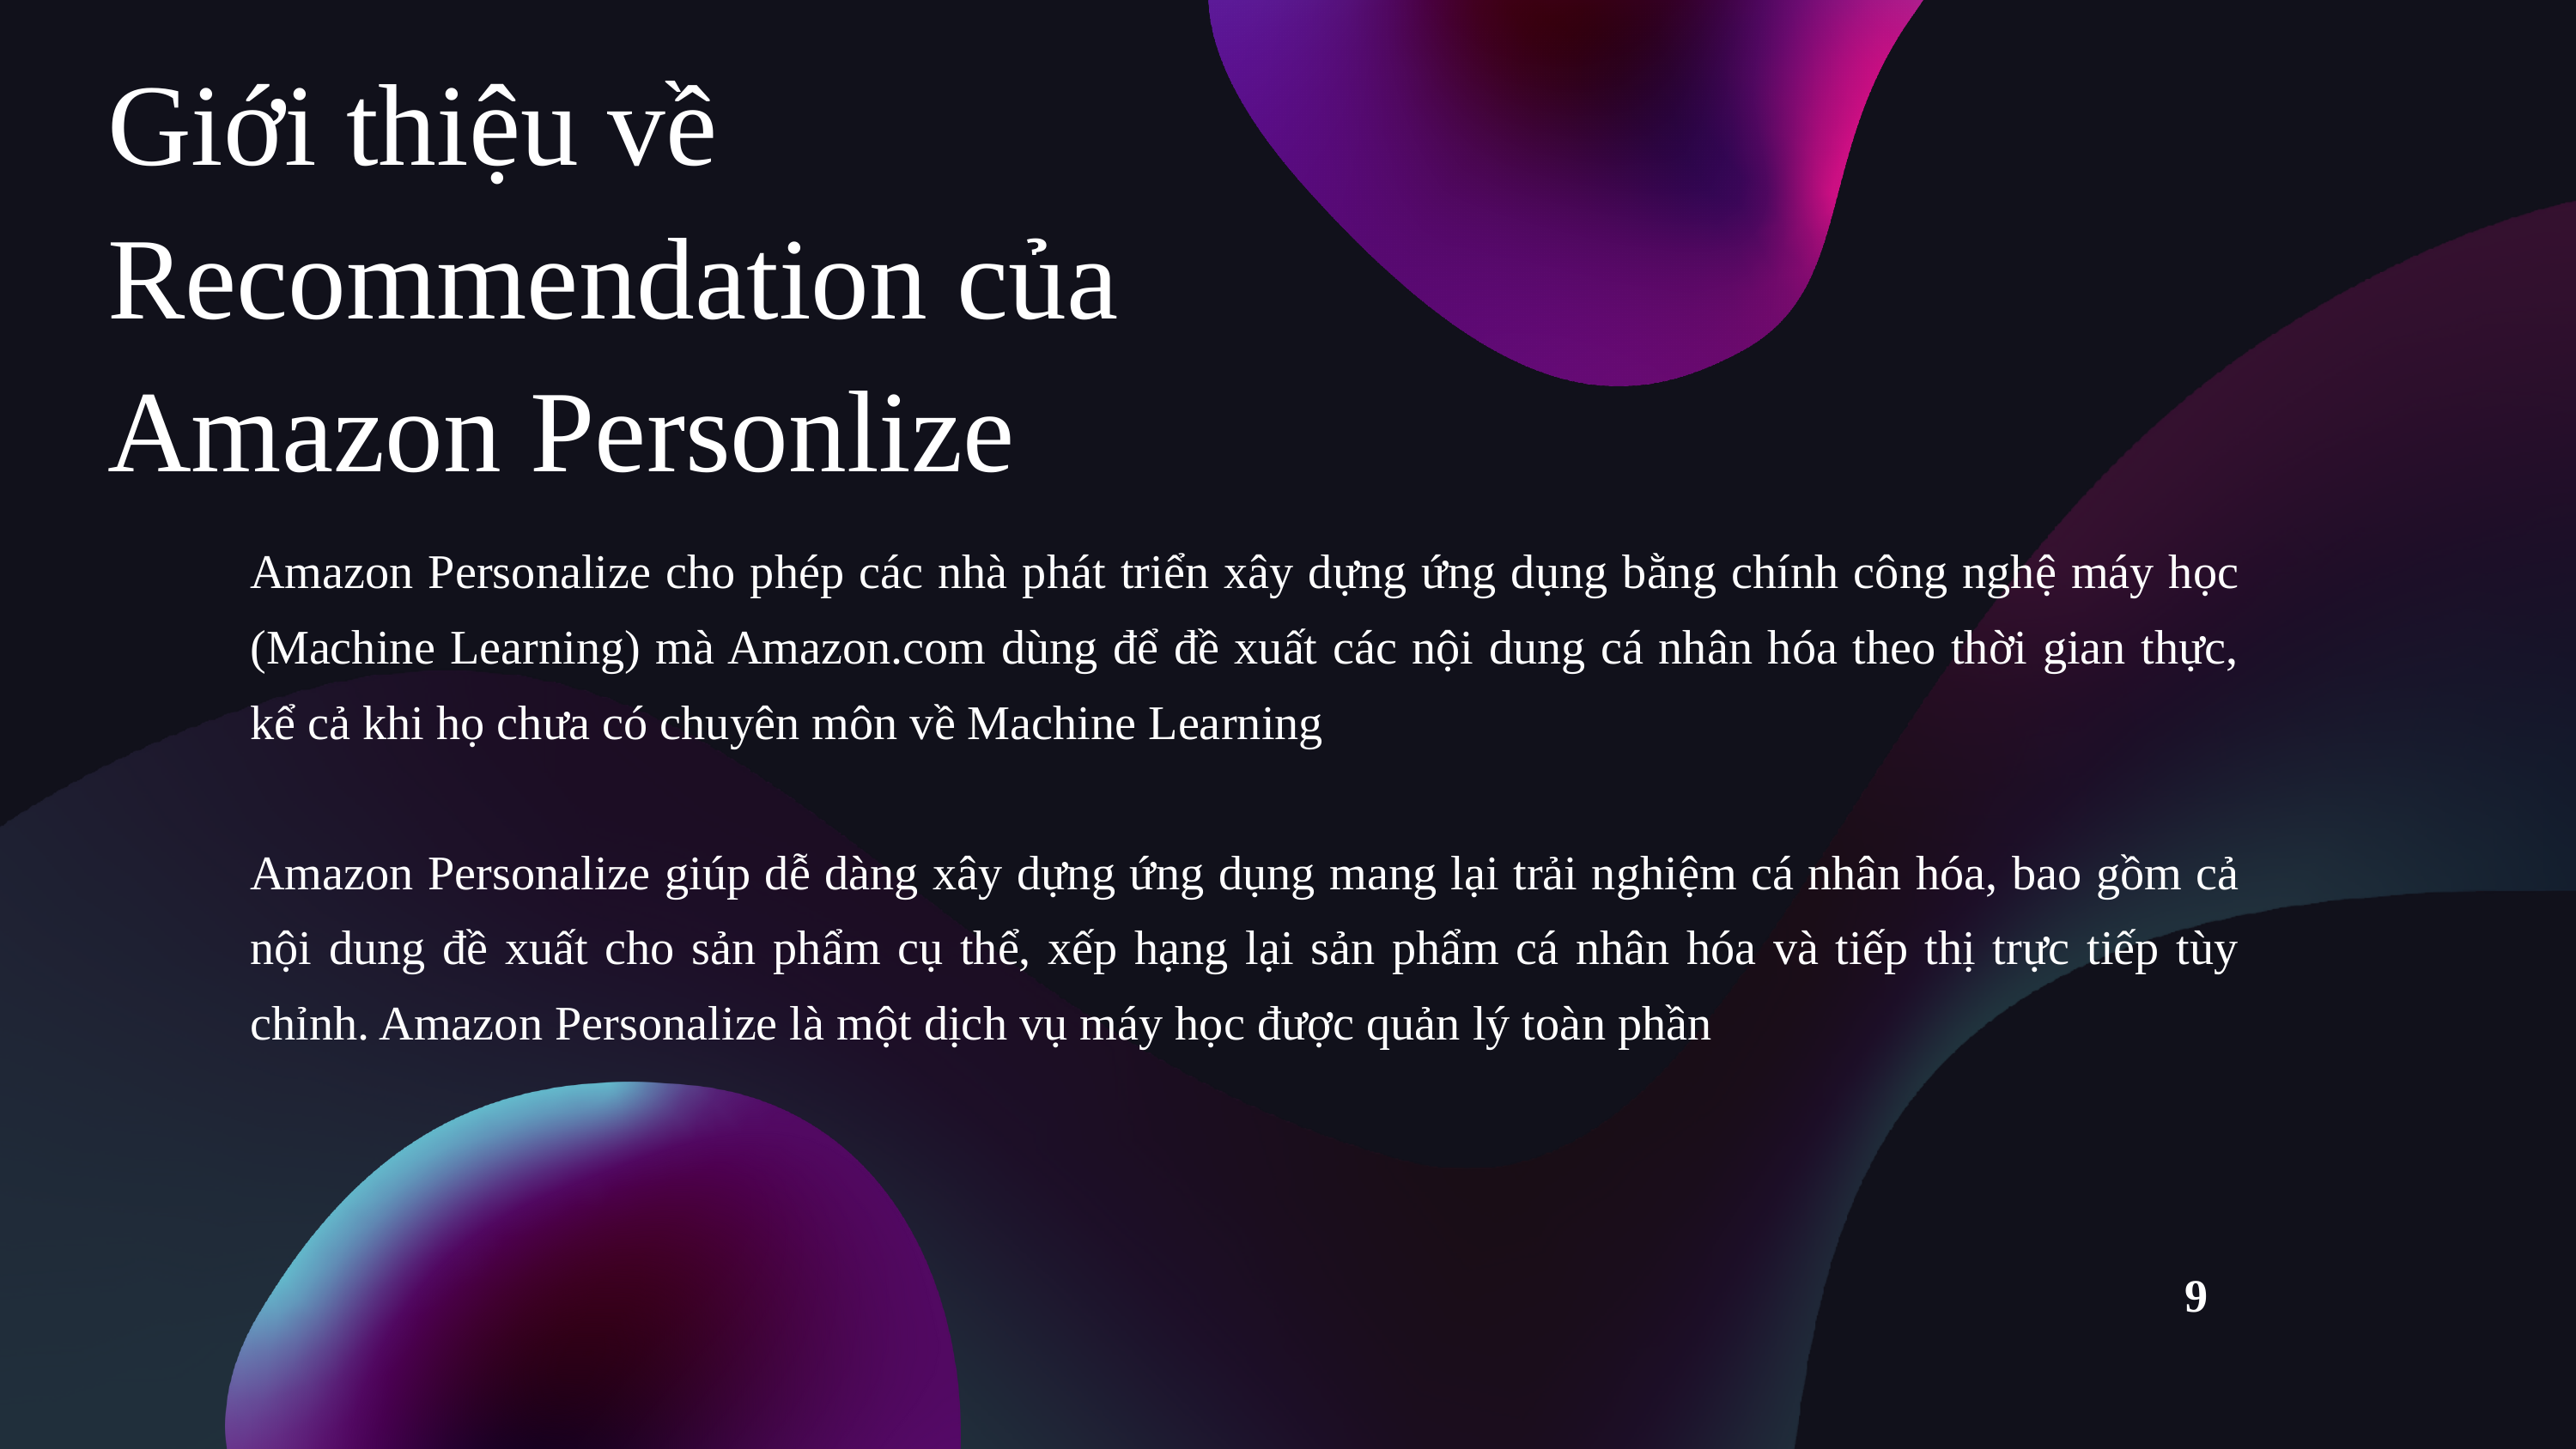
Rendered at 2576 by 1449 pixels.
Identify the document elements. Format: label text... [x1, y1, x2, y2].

picture [0, 0, 2576, 1449]
text_box Giới thiệu về Recommendation của Amazon Personlize [107, 34, 1204, 179]
